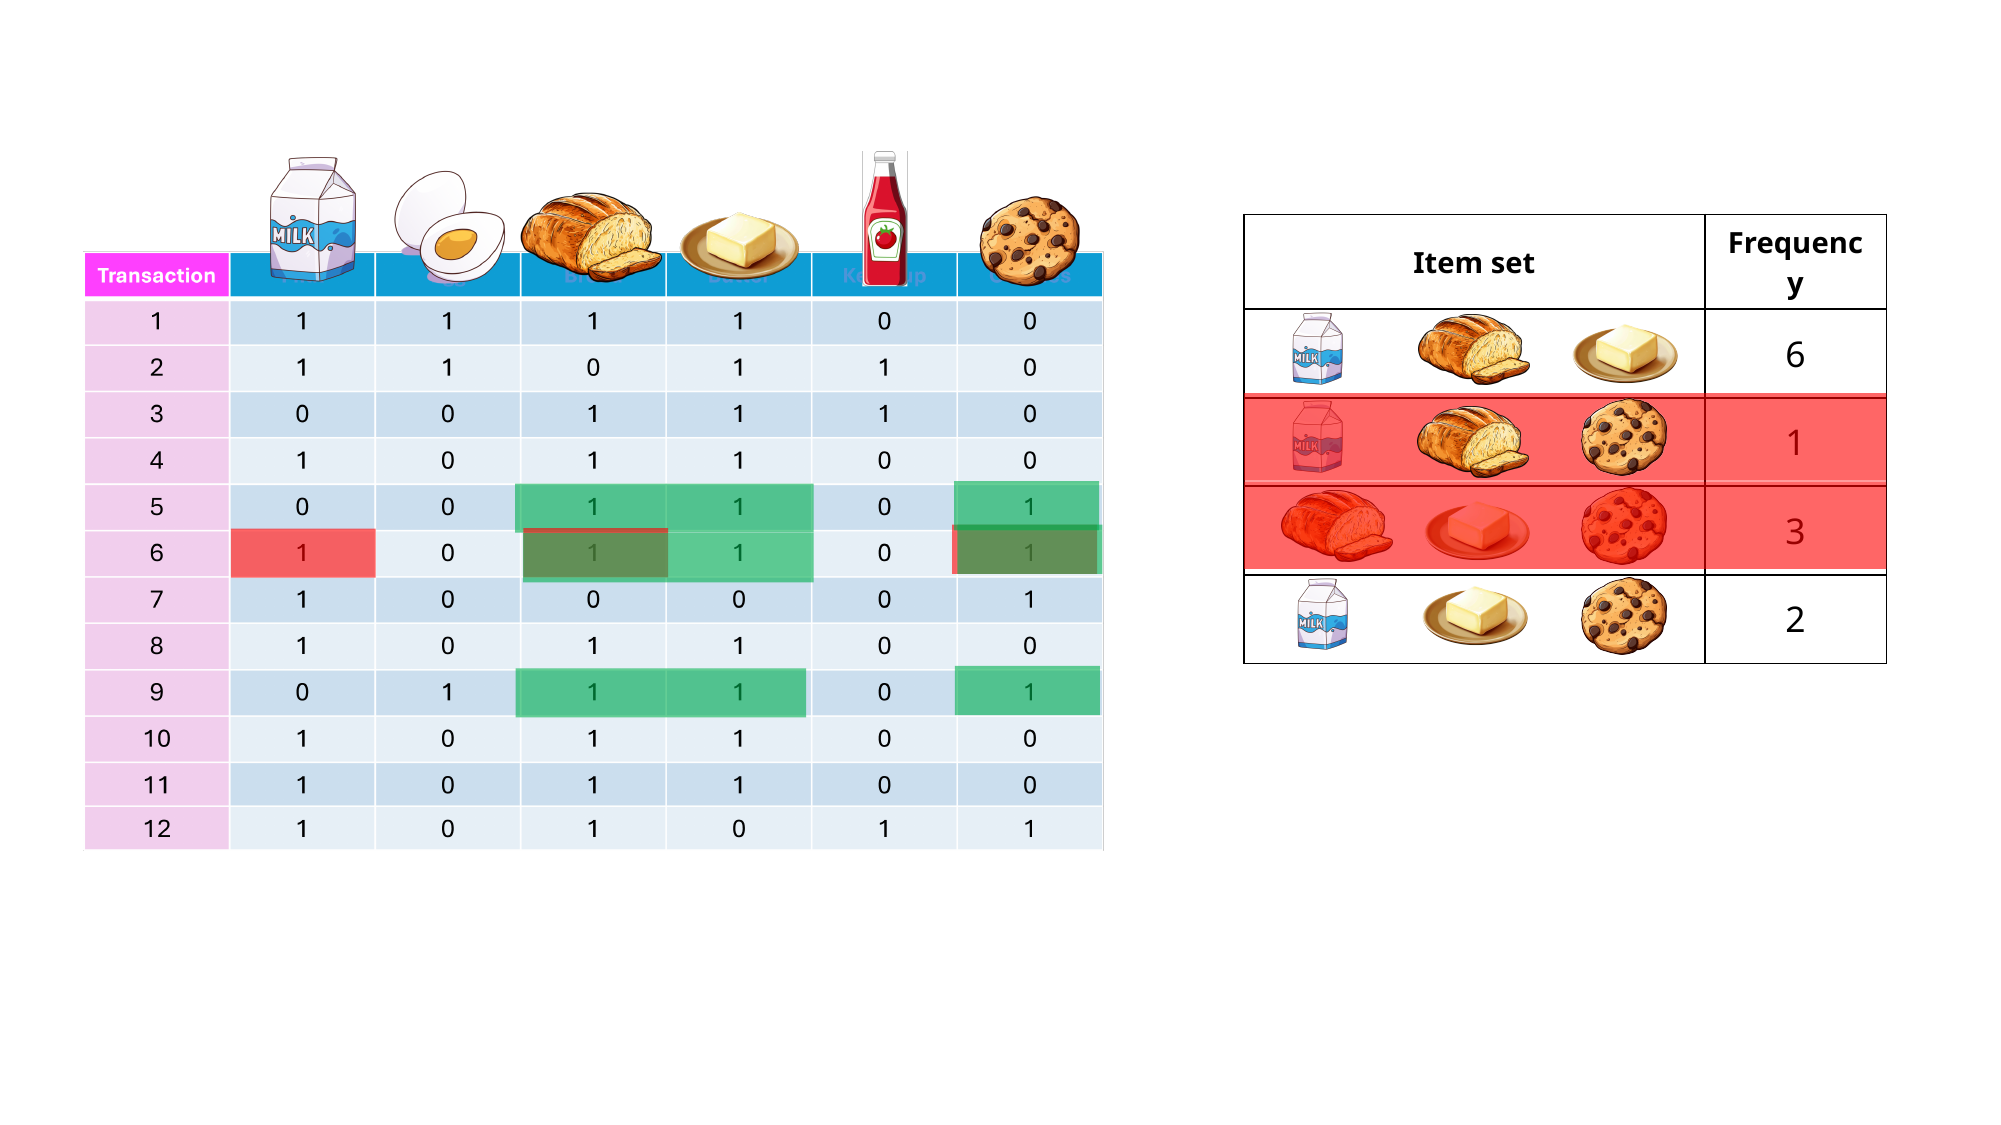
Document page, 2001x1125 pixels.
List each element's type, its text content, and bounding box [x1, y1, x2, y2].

table_cell 3 [1245, 570, 1415, 574]
picture [1281, 575, 1359, 654]
picture [1564, 289, 1684, 476]
picture [1275, 397, 1354, 476]
table_header Frequency [1706, 215, 1886, 308]
picture [1415, 405, 1537, 672]
picture [82, 150, 1107, 861]
text_box [1243, 480, 1417, 570]
table_cell 3 [1537, 570, 1704, 574]
table_cell [1245, 310, 1564, 392]
table_cell [1245, 576, 1415, 663]
table_header Item set [1245, 215, 1704, 308]
table_cell 3 [1706, 570, 1886, 574]
table_cell [1535, 576, 1704, 663]
picture [1581, 487, 1668, 566]
picture [1280, 490, 1393, 563]
table_cell 6 [1706, 310, 1886, 392]
picture [1418, 313, 1531, 386]
table_cell [1684, 310, 1704, 392]
text_box [1243, 392, 1888, 480]
text_box [1537, 480, 1888, 570]
table_cell 2 [1706, 576, 1886, 663]
picture [1275, 310, 1354, 389]
picture [1581, 577, 1668, 656]
